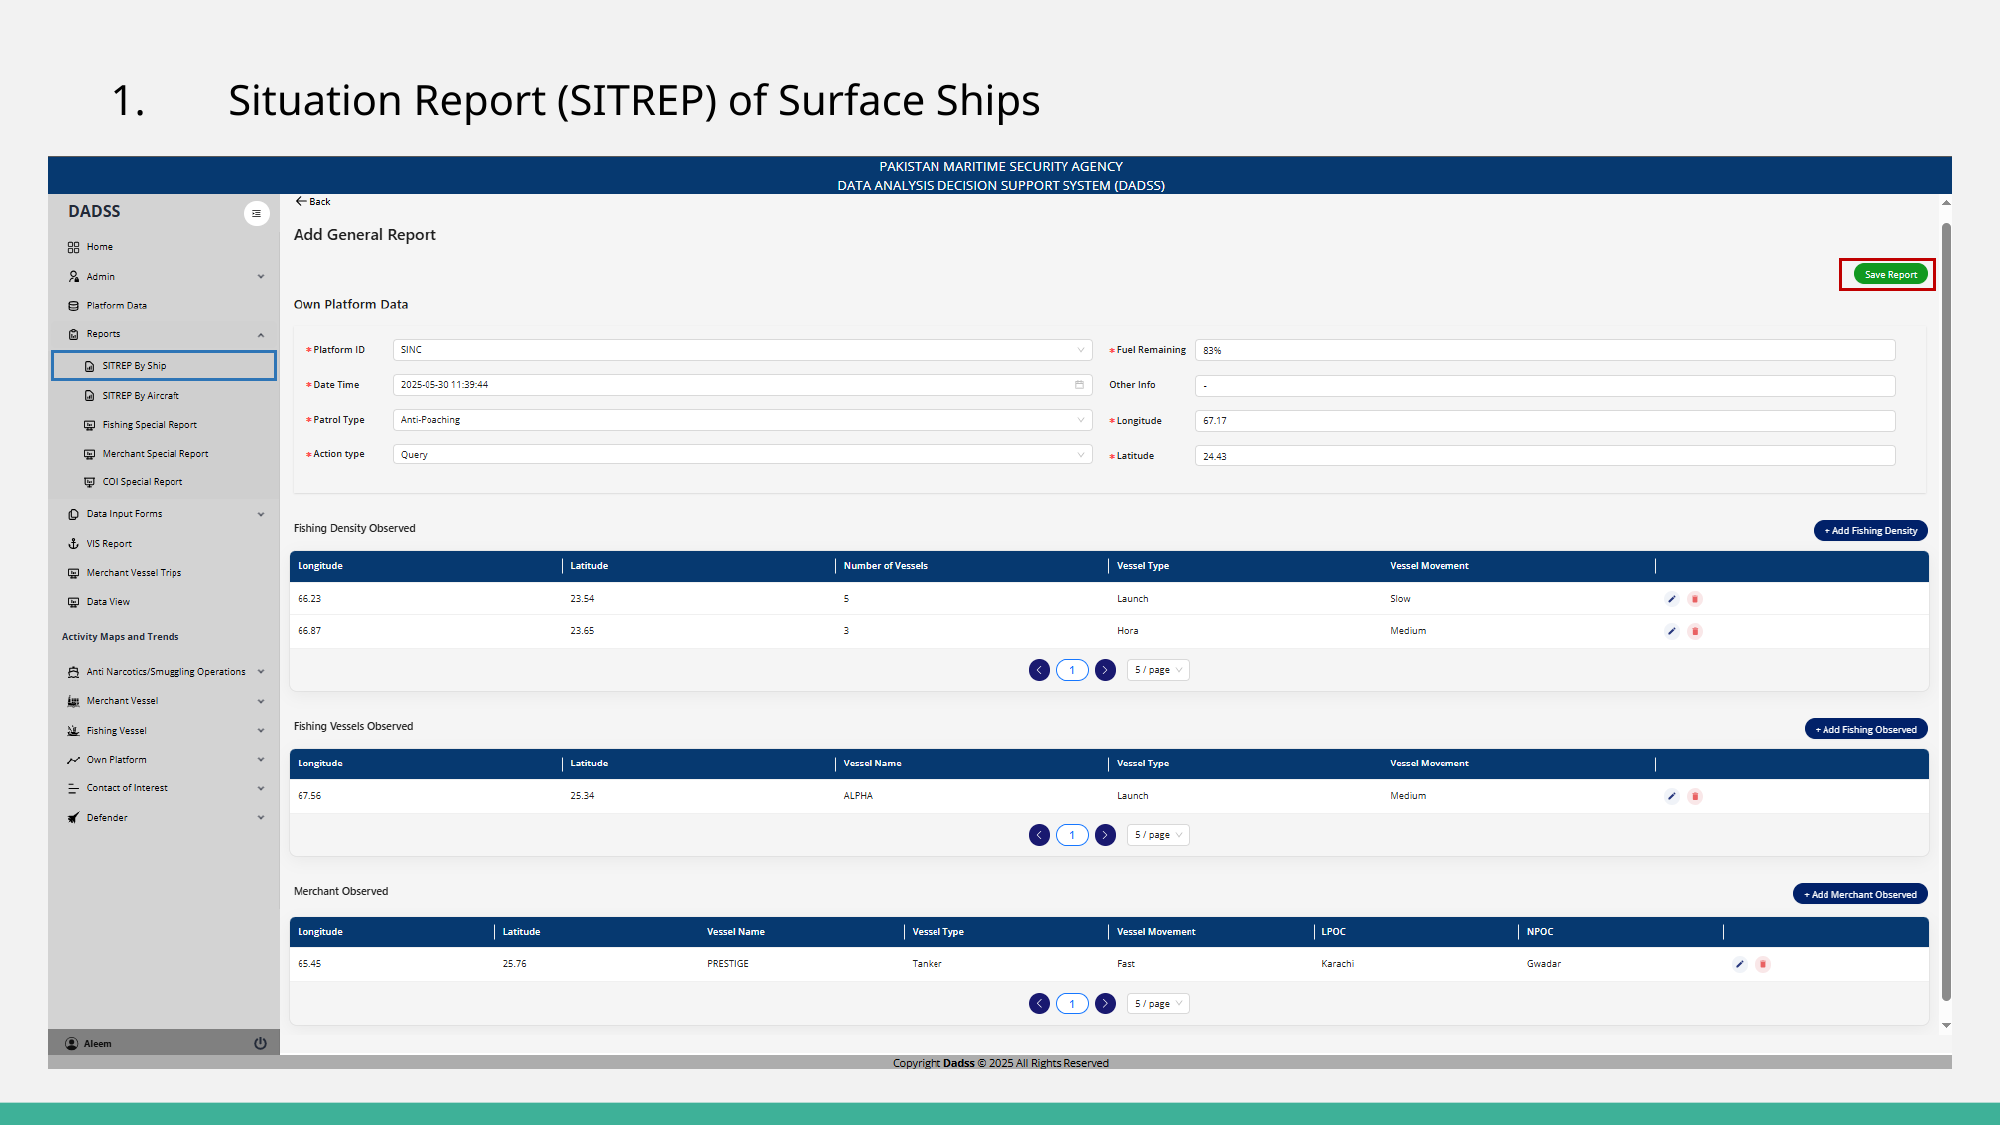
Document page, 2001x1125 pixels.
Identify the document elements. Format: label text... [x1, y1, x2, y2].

text_box [0, 1102, 2000, 1125]
picture [48, 156, 1952, 1069]
title 1. Situation Report (SITREP) of Surface Ships [58, 46, 1922, 133]
